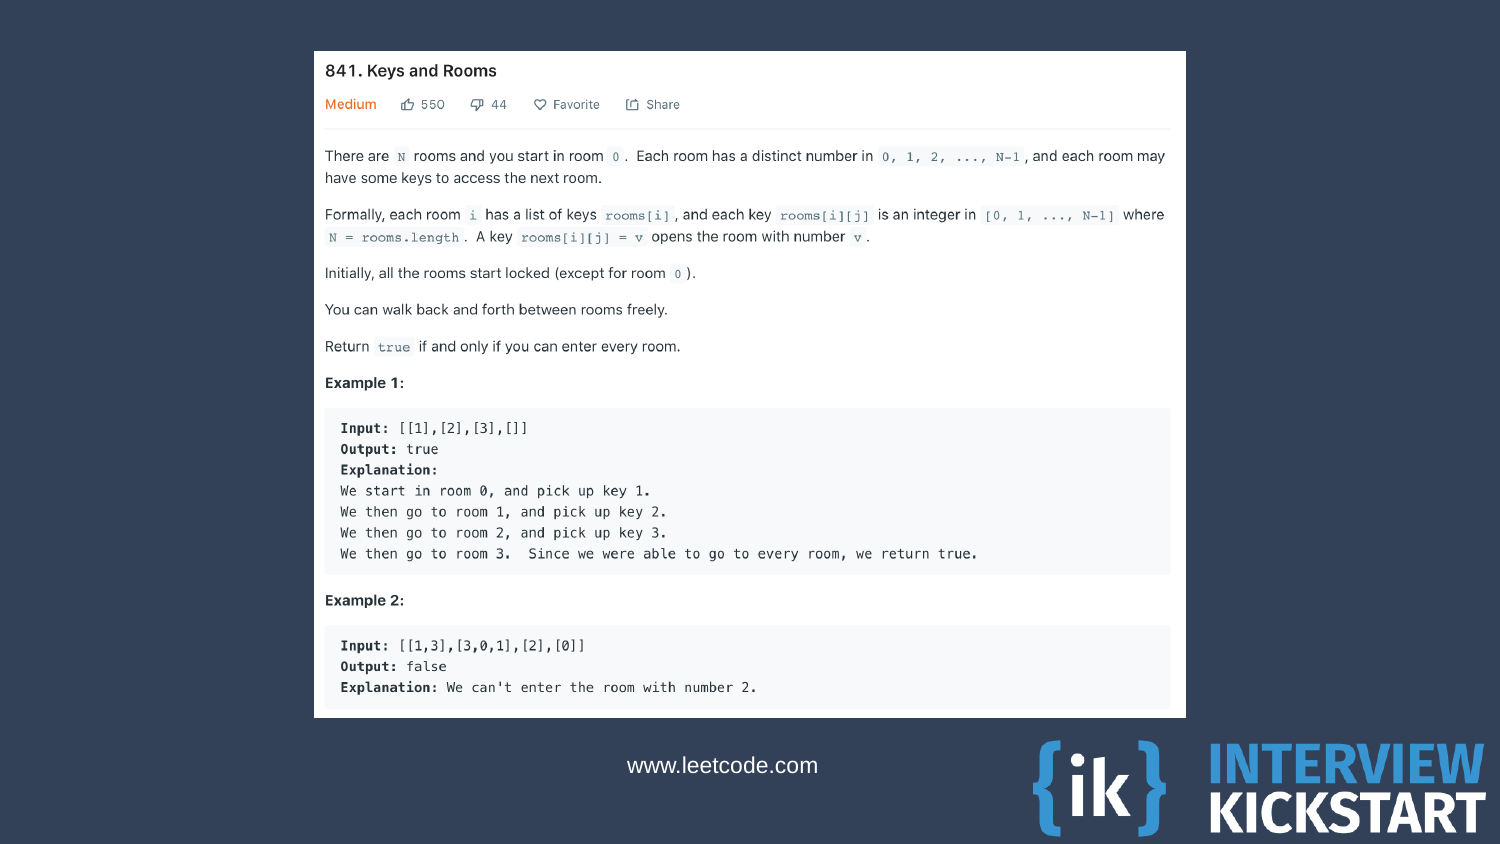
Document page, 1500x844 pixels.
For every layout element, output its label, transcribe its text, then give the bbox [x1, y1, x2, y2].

picture [1029, 738, 1489, 839]
picture [314, 51, 1186, 718]
text_box www.leetcode.com [611, 736, 889, 817]
